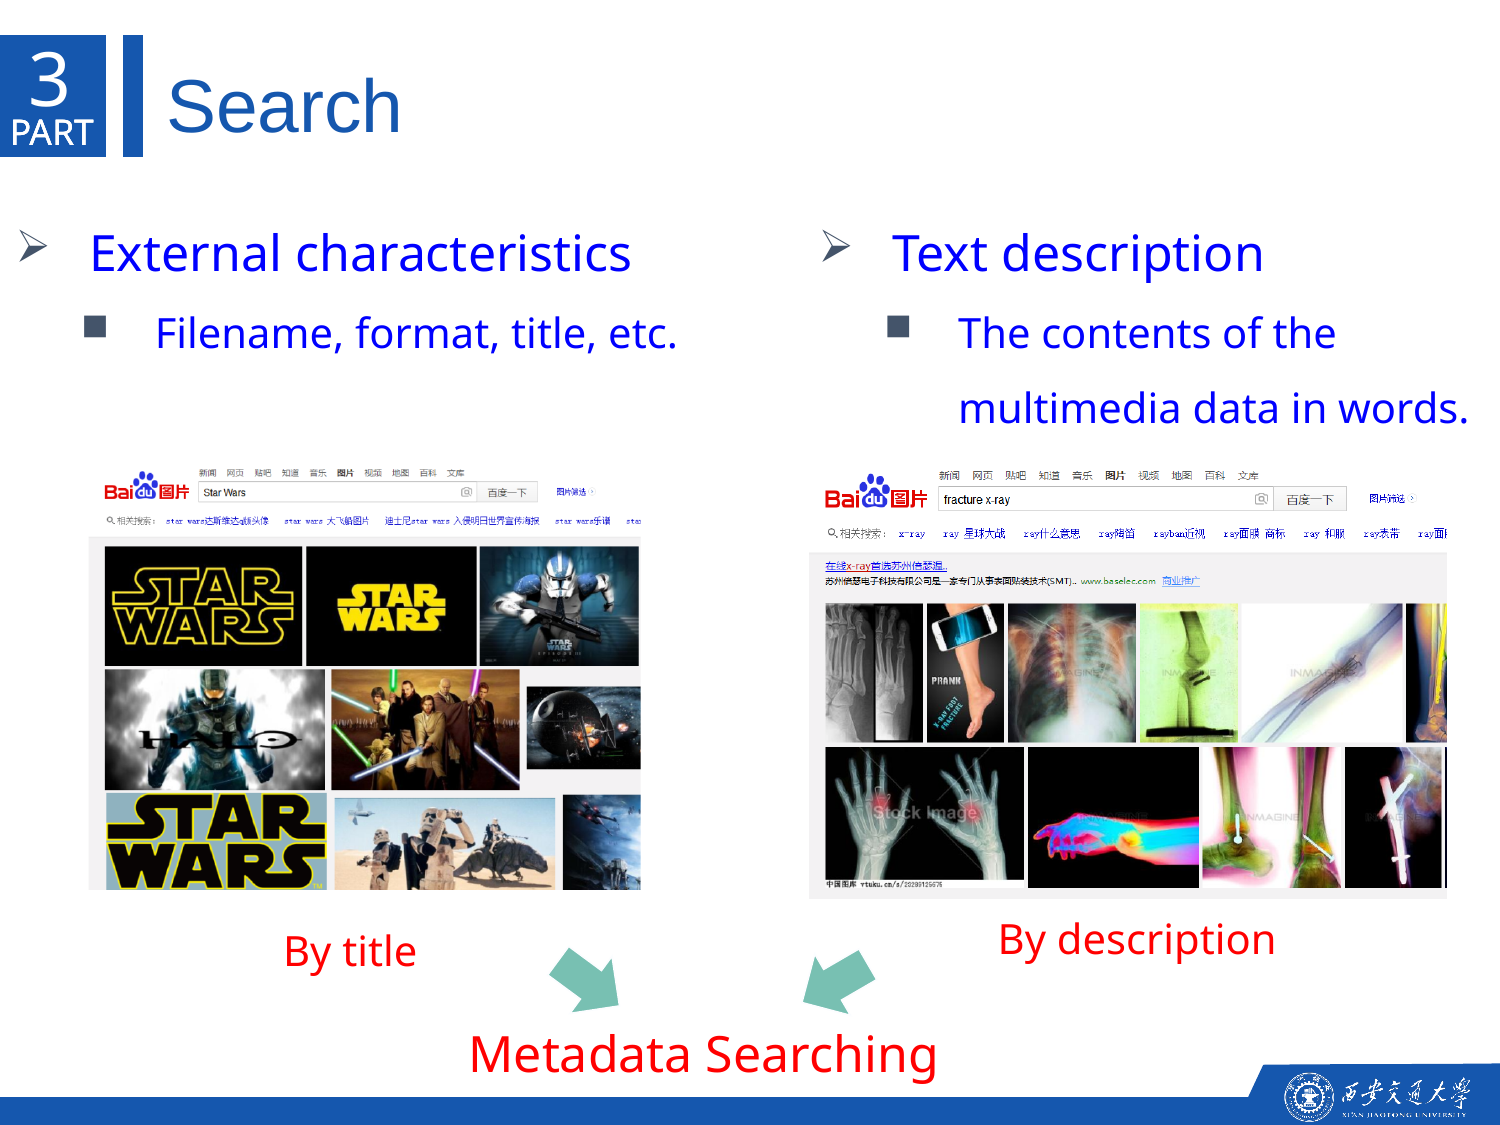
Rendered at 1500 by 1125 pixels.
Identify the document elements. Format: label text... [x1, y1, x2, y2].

text_box Text description The contents of the multimedia data in words. [738, 184, 1490, 1000]
text_box Metadata Searching [453, 1015, 954, 1090]
text_box [547, 946, 620, 1014]
text_box External characteristics Filename, format, title, etc. [0, 184, 738, 464]
text_box Search [151, 50, 419, 156]
text_box By description [982, 905, 1329, 971]
text_box [122, 34, 144, 158]
text_box By title [268, 917, 433, 983]
text_box 3 [14, 23, 87, 109]
text_box PART [9, 109, 95, 153]
picture [88, 456, 641, 890]
text_box [0, 34, 107, 158]
text_box [801, 948, 877, 1016]
picture [809, 459, 1447, 899]
